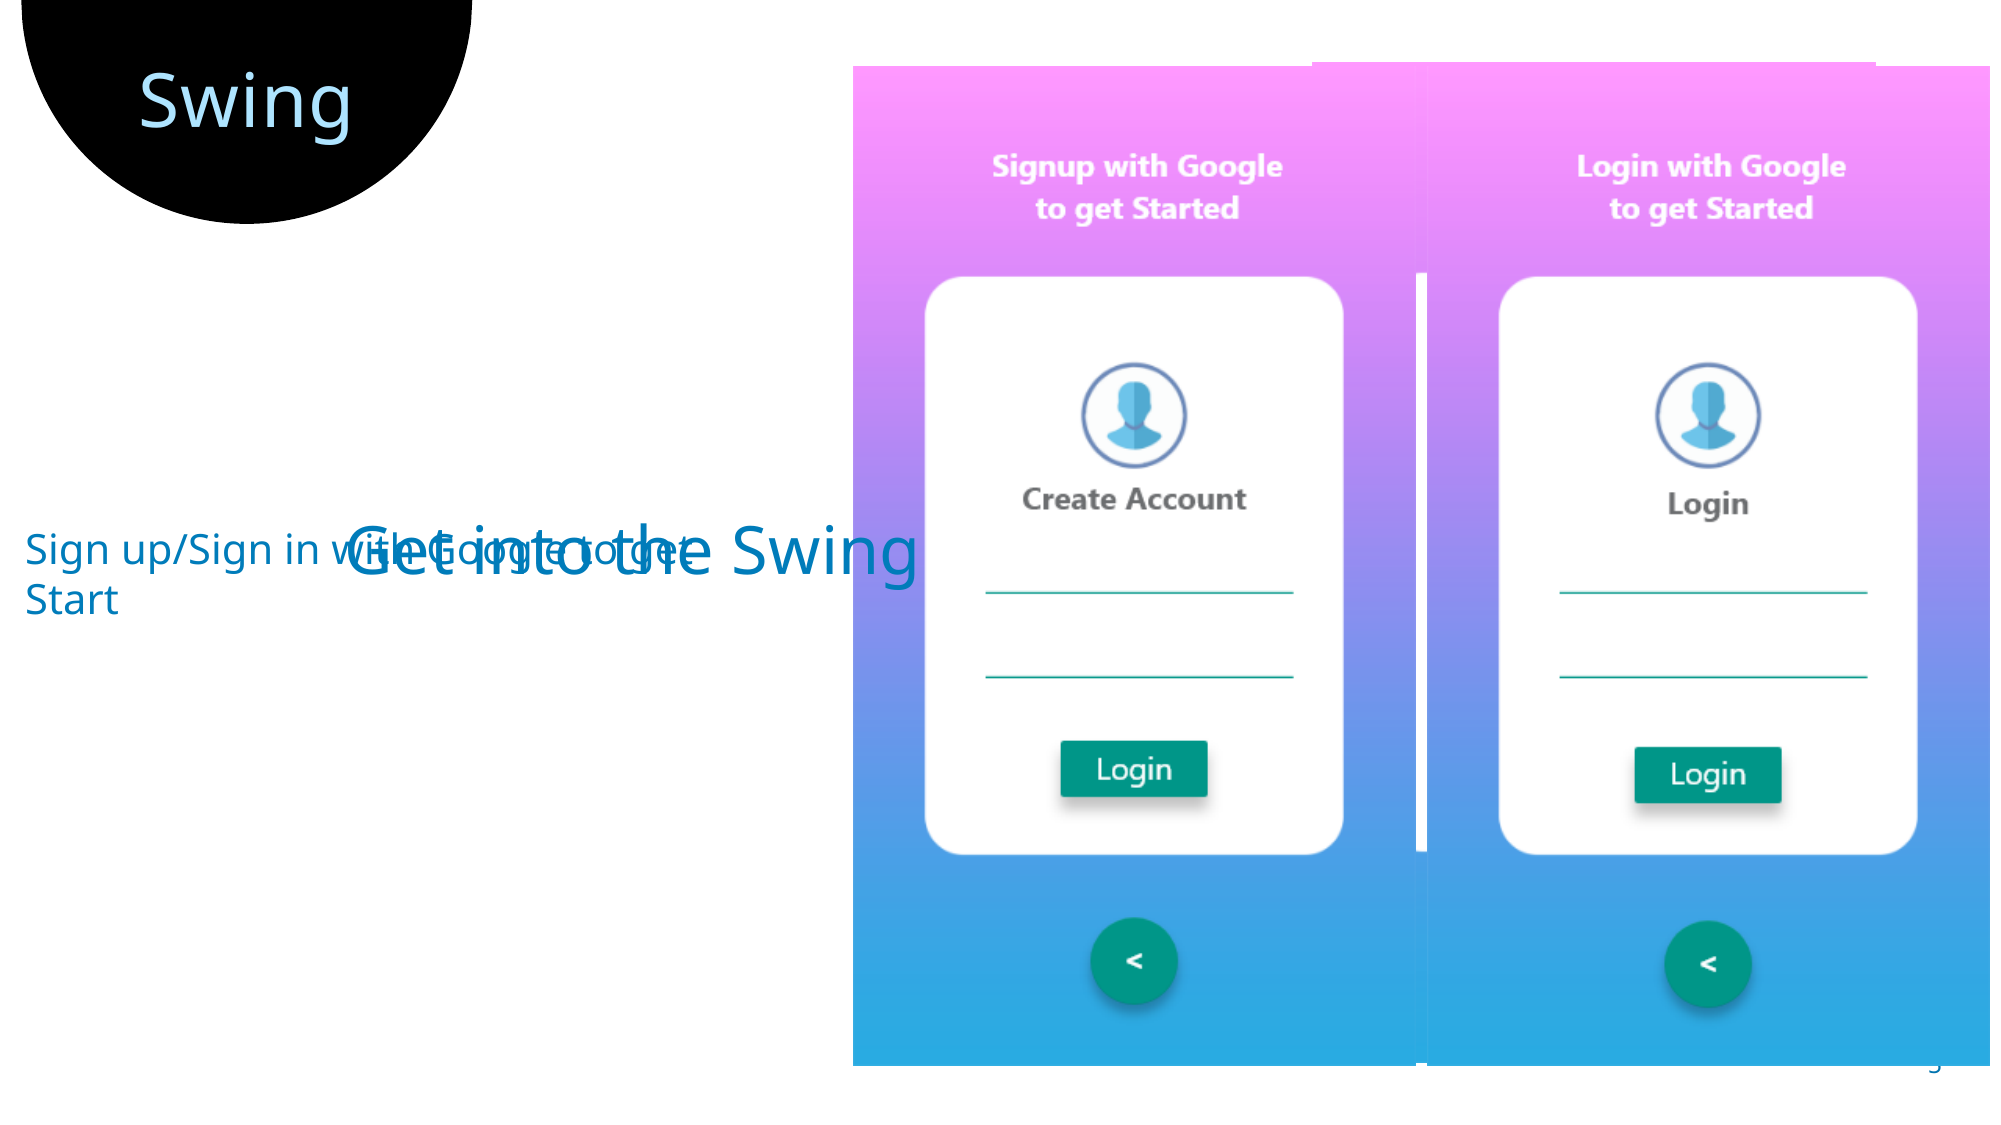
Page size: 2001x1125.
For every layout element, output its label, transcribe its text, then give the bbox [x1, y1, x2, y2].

picture [853, 62, 1990, 1067]
slide_number 5 [1875, 1067, 1958, 1096]
text_box Sign up/Sign in with Google to get Start [10, 515, 784, 630]
text_box Get into the Swing [329, 500, 853, 595]
title Swing [51, 55, 442, 153]
